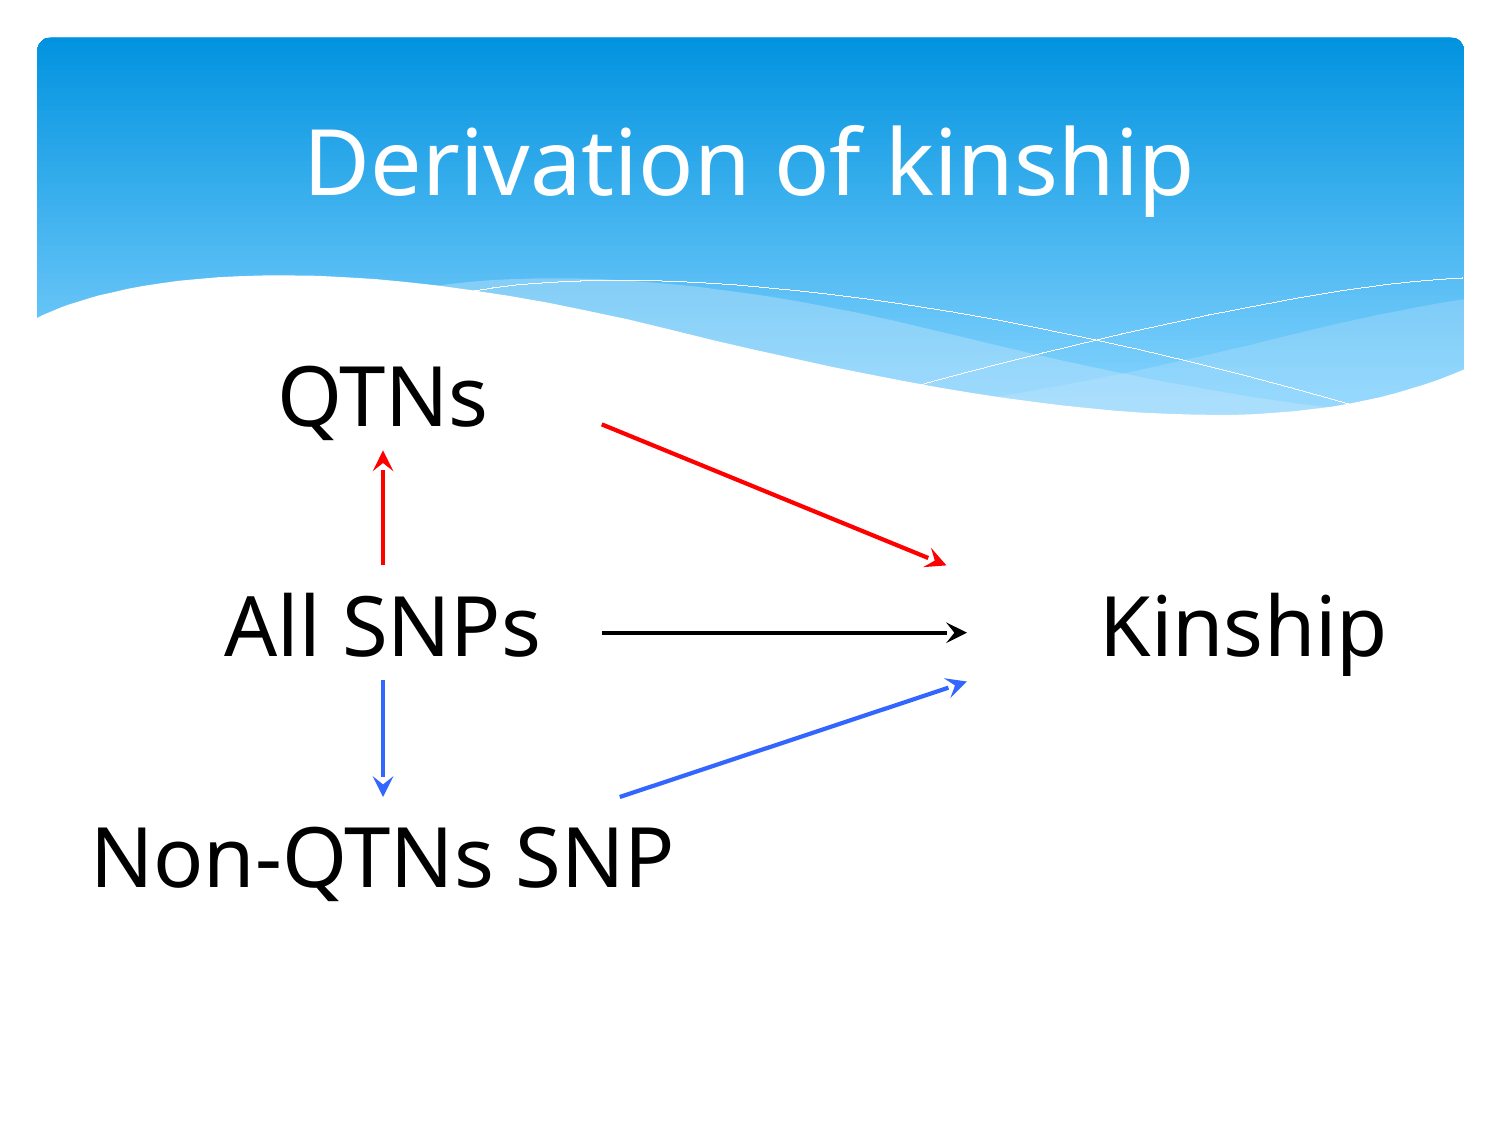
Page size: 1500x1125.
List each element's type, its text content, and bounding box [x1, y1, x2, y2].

text_box All SNPs [121, 565, 646, 681]
text_box Non-QTNs SNP [75, 797, 692, 912]
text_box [601, 424, 947, 566]
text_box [619, 681, 968, 798]
text_box Kinship [1033, 565, 1455, 681]
text_box QTNs [121, 335, 646, 451]
title Derivation of kinship [75, 55, 1425, 261]
